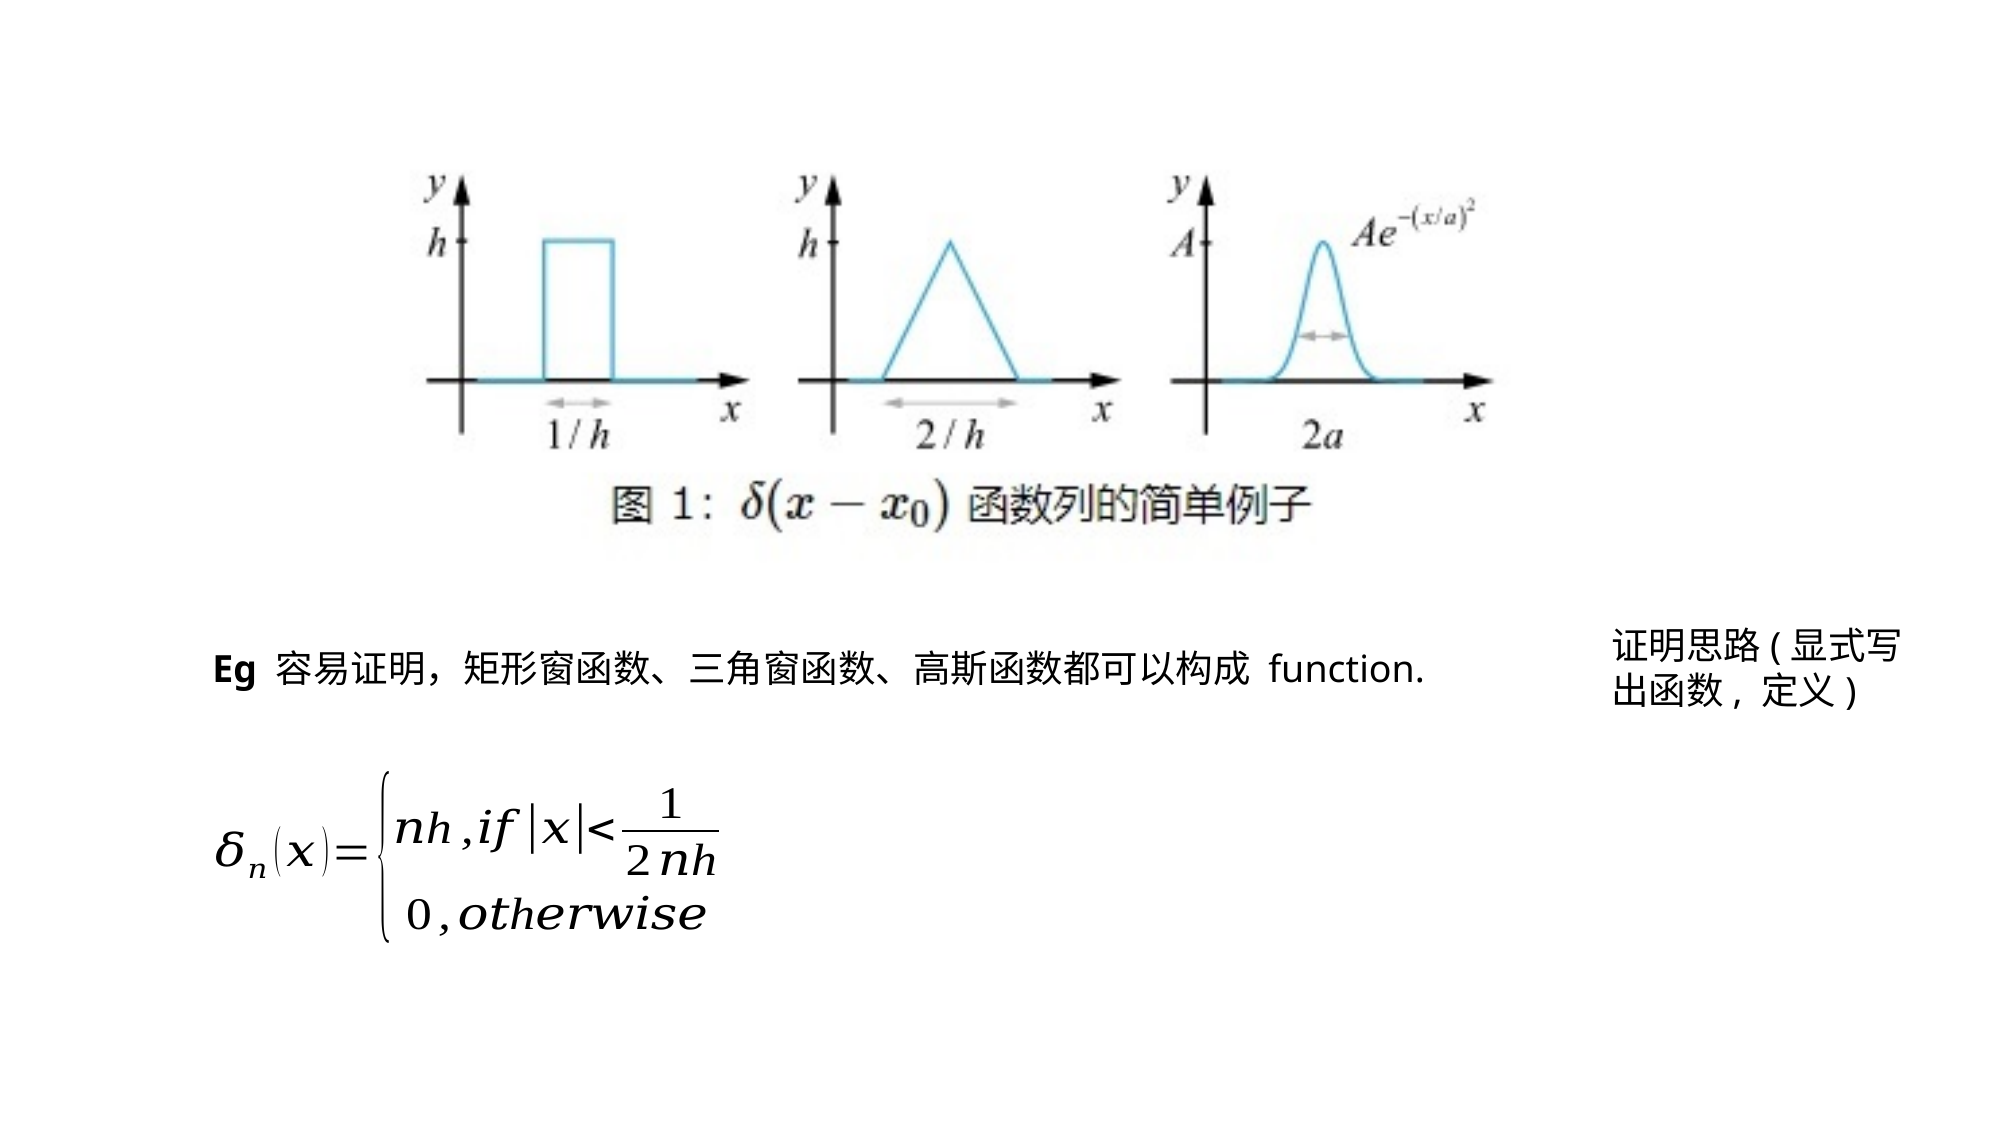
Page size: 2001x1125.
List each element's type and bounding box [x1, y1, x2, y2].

picture [368, 128, 1575, 563]
